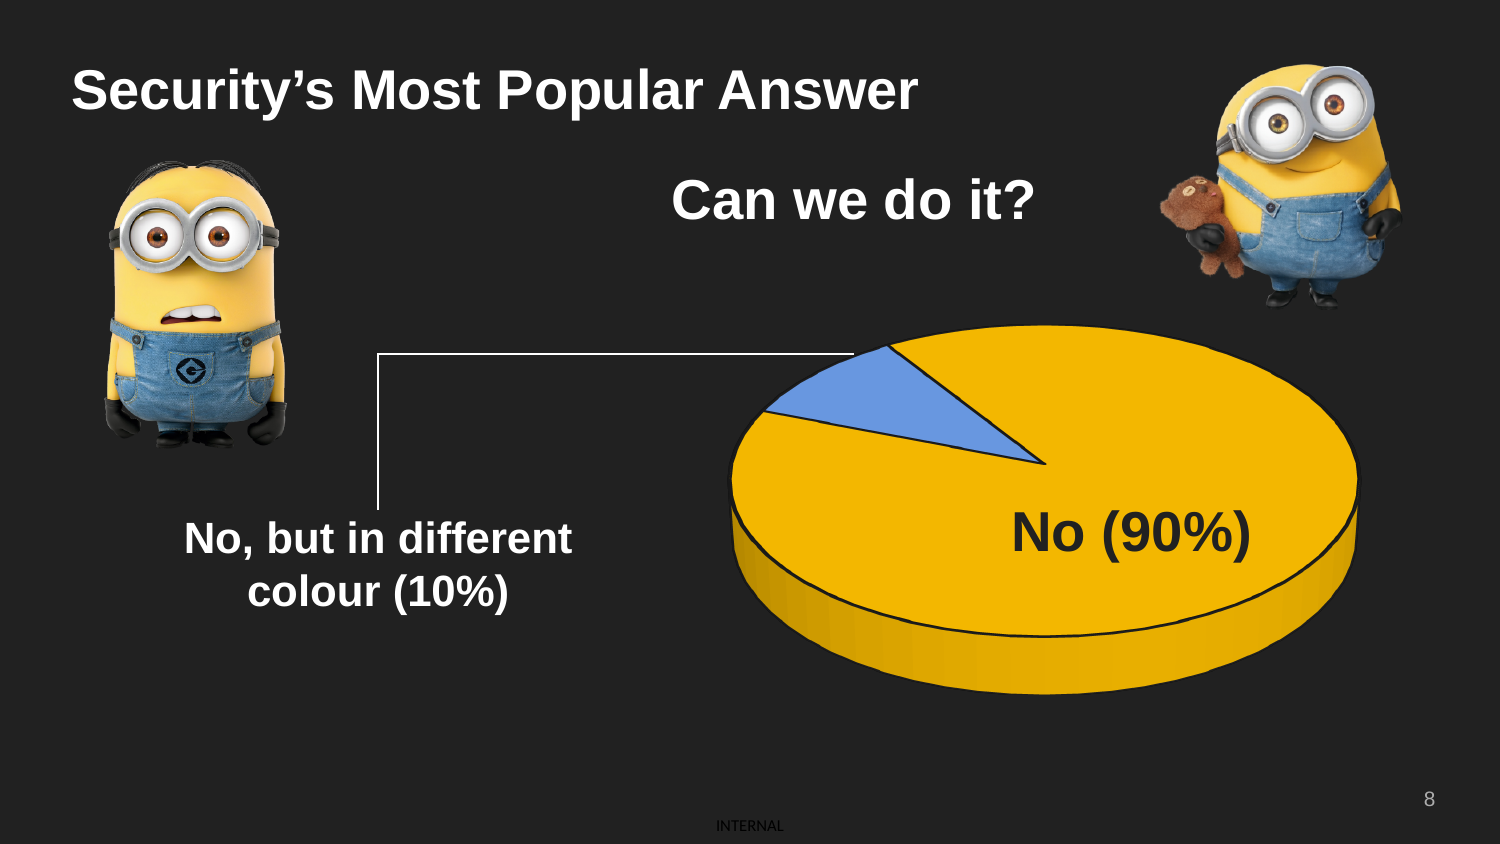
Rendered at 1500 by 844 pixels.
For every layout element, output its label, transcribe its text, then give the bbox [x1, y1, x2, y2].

title Security’s Most Popular Answer [56, 38, 1444, 136]
picture [90, 155, 291, 452]
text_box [538, 193, 695, 671]
slide_number 8 [1409, 787, 1444, 809]
text_box No, but in different colour (10%) [148, 509, 533, 615]
picture [1153, 58, 1410, 315]
chart [679, 260, 1410, 759]
text_box Can we do it? [624, 163, 1084, 232]
